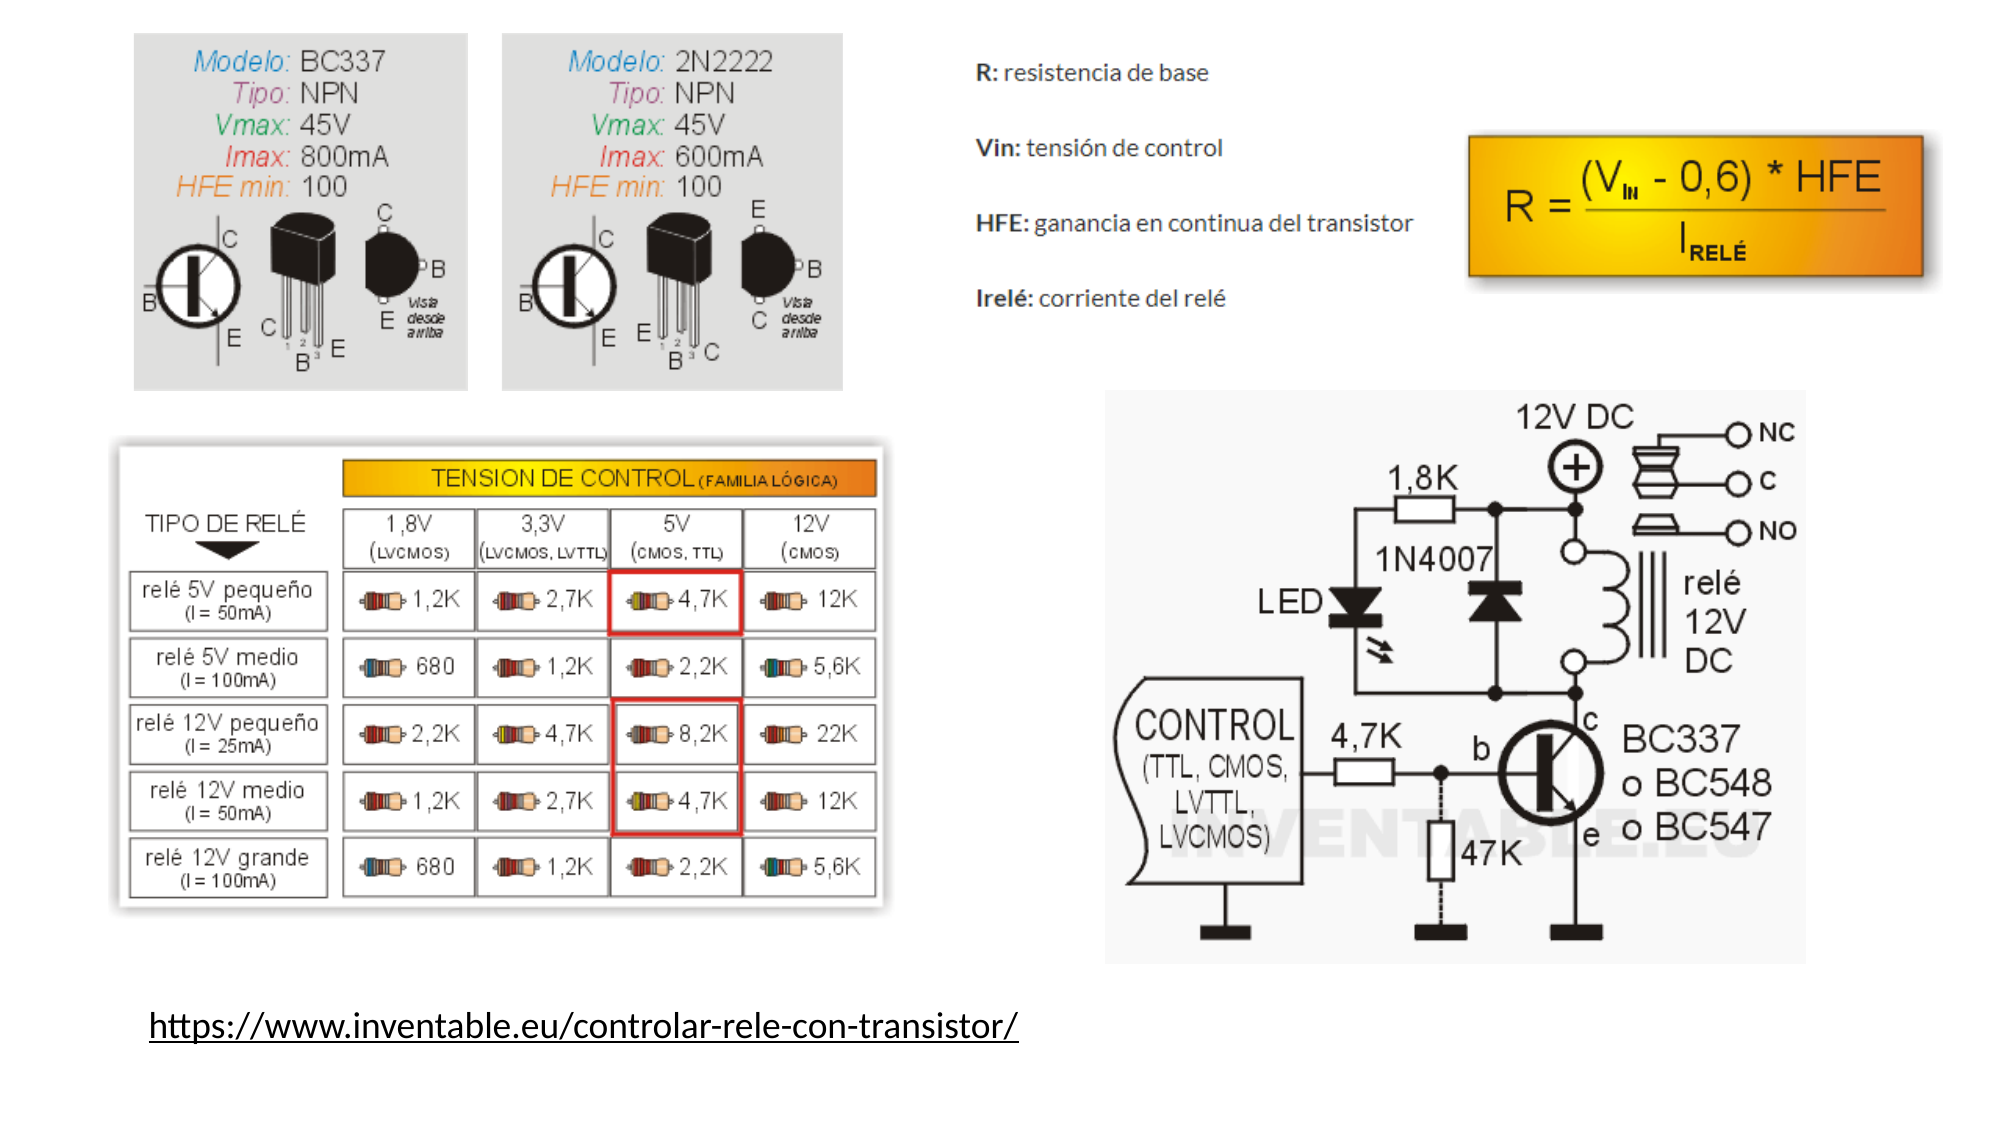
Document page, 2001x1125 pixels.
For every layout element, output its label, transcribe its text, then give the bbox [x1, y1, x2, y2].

picture [1464, 129, 1943, 294]
picture [108, 435, 895, 919]
picture [961, 53, 1427, 343]
picture [1105, 390, 1806, 964]
text_box https://www.inventable.eu/controlar-rele-con-transistor/ [133, 993, 1134, 1054]
picture [133, 33, 468, 391]
picture [501, 33, 843, 391]
